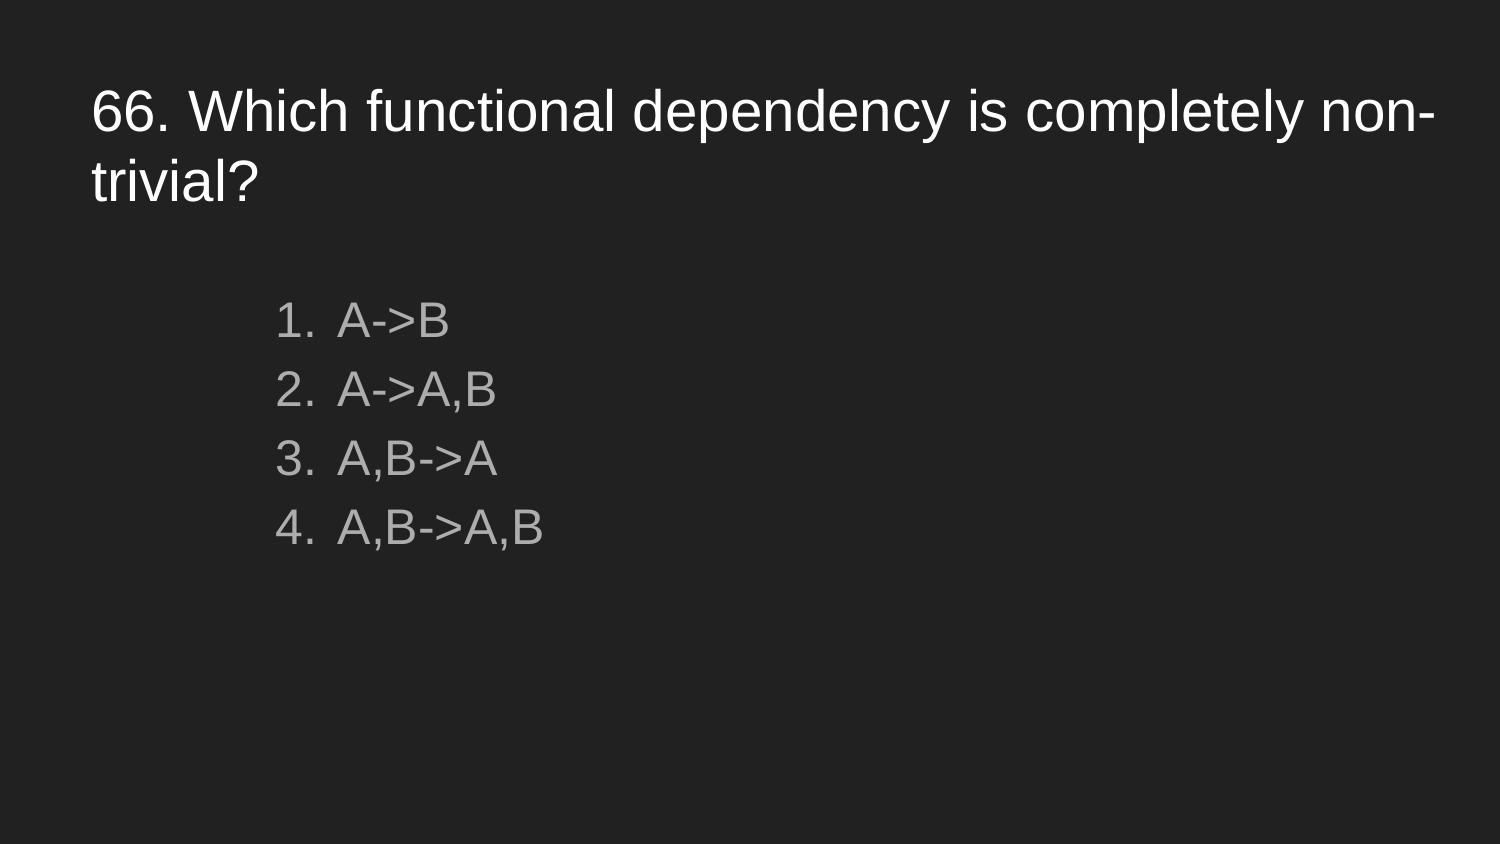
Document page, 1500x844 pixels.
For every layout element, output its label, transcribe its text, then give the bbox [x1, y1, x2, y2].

list A->B A->A,B A,B->A A,B->A,B [247, 263, 1135, 826]
title 66. Which functional dependency is completely non-trivial? [76, 58, 1474, 264]
